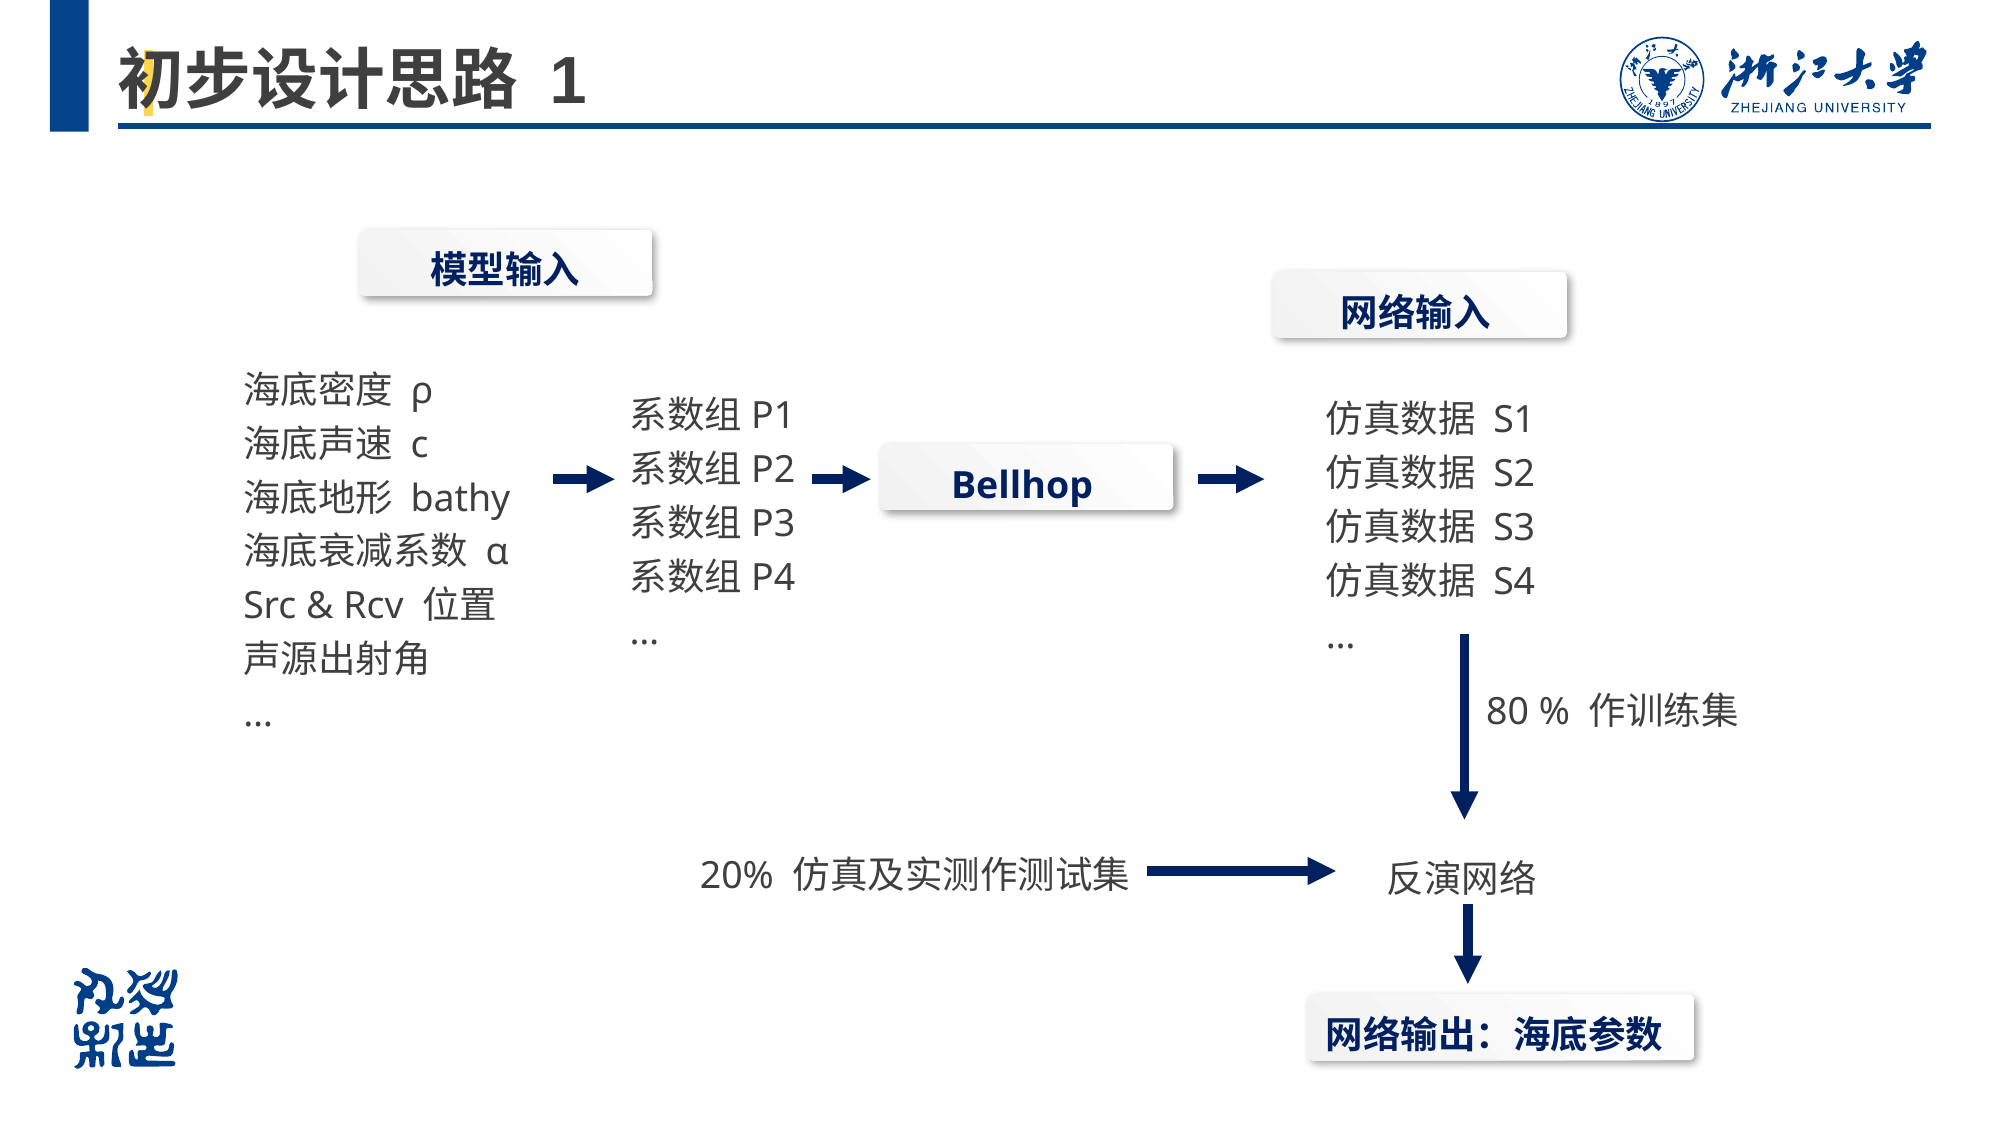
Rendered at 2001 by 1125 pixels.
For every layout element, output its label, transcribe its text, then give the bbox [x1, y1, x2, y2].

title 初步设计思路 1 [117, 126, 1538, 132]
text_box 20% 仿真及实测作测试集 [685, 843, 1146, 904]
text_box [49, 0, 90, 133]
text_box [1294, 981, 1695, 1125]
text_box 80 % 作训练集 [1711, 670, 1796, 740]
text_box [228, 215, 1711, 742]
title 初步设计思路 1 [117, 33, 1538, 125]
text_box 反演网络 [1371, 838, 1558, 908]
